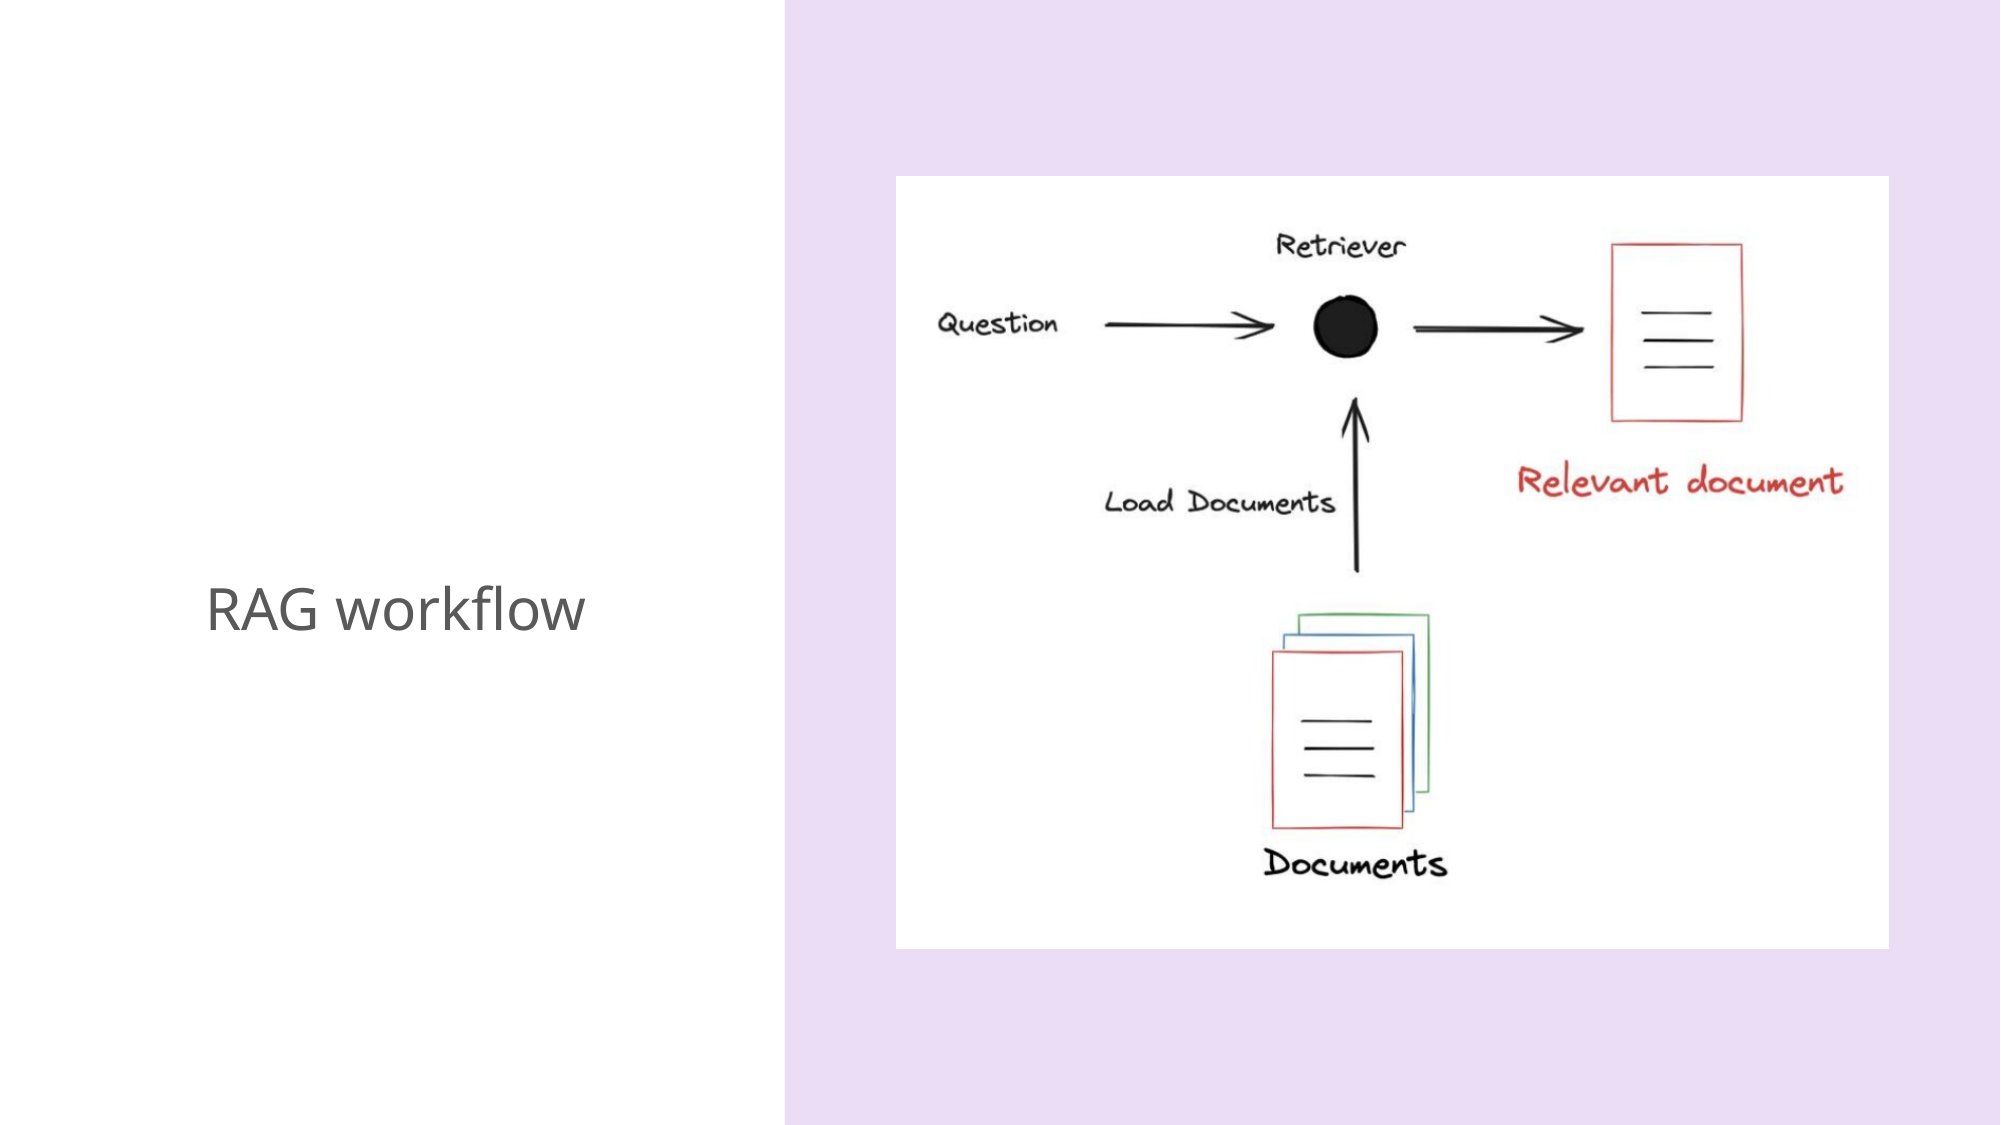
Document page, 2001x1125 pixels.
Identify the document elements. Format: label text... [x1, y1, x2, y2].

title RAG workflow [153, 111, 639, 651]
text_box [0, 0, 784, 1125]
text_box [784, 0, 2000, 1125]
picture [896, 176, 1889, 949]
